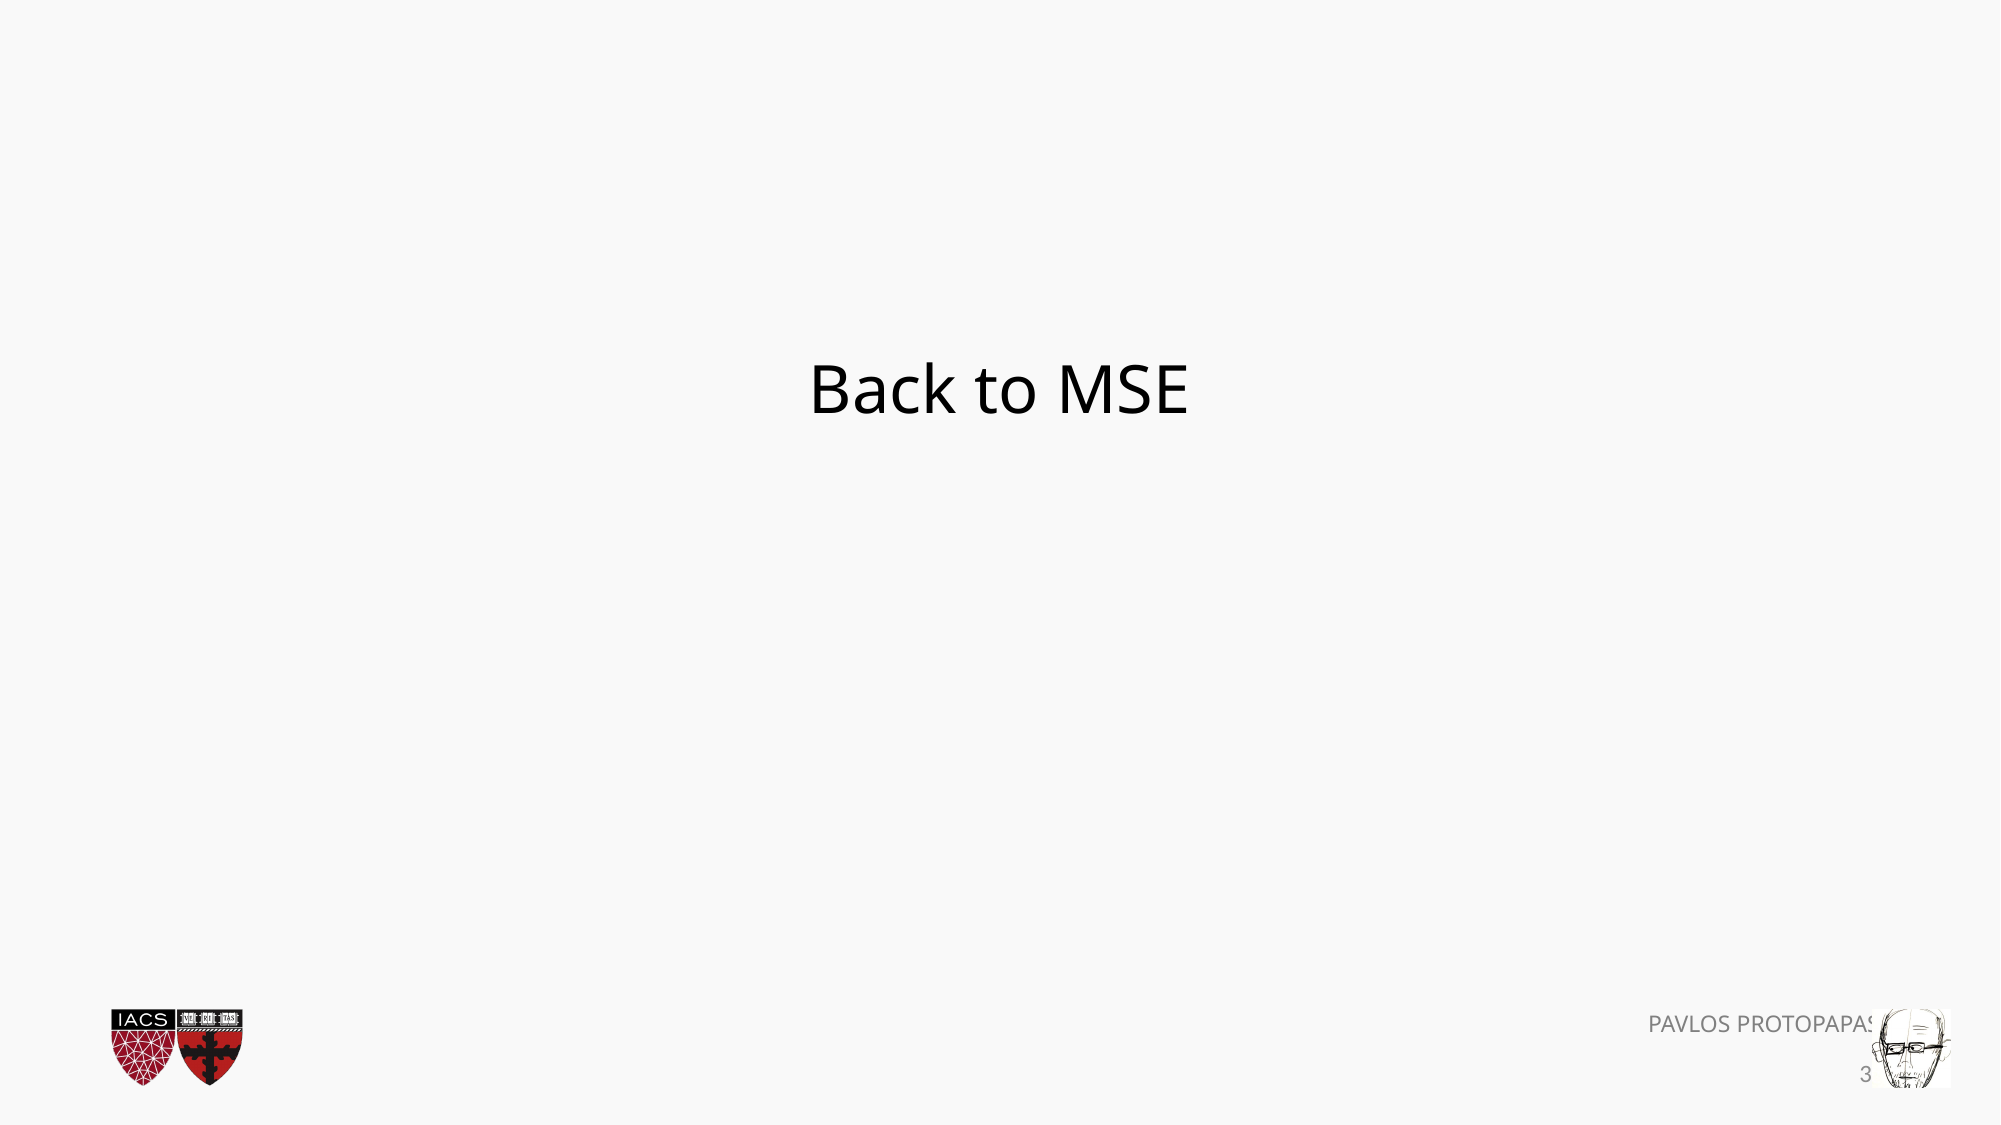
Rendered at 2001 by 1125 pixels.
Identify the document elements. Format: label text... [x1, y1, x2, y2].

title Back to MSE [99, 339, 1900, 465]
picture [1872, 1009, 1951, 1088]
slide_number 36 [1433, 1042, 1900, 1103]
picture [109, 1009, 243, 1086]
